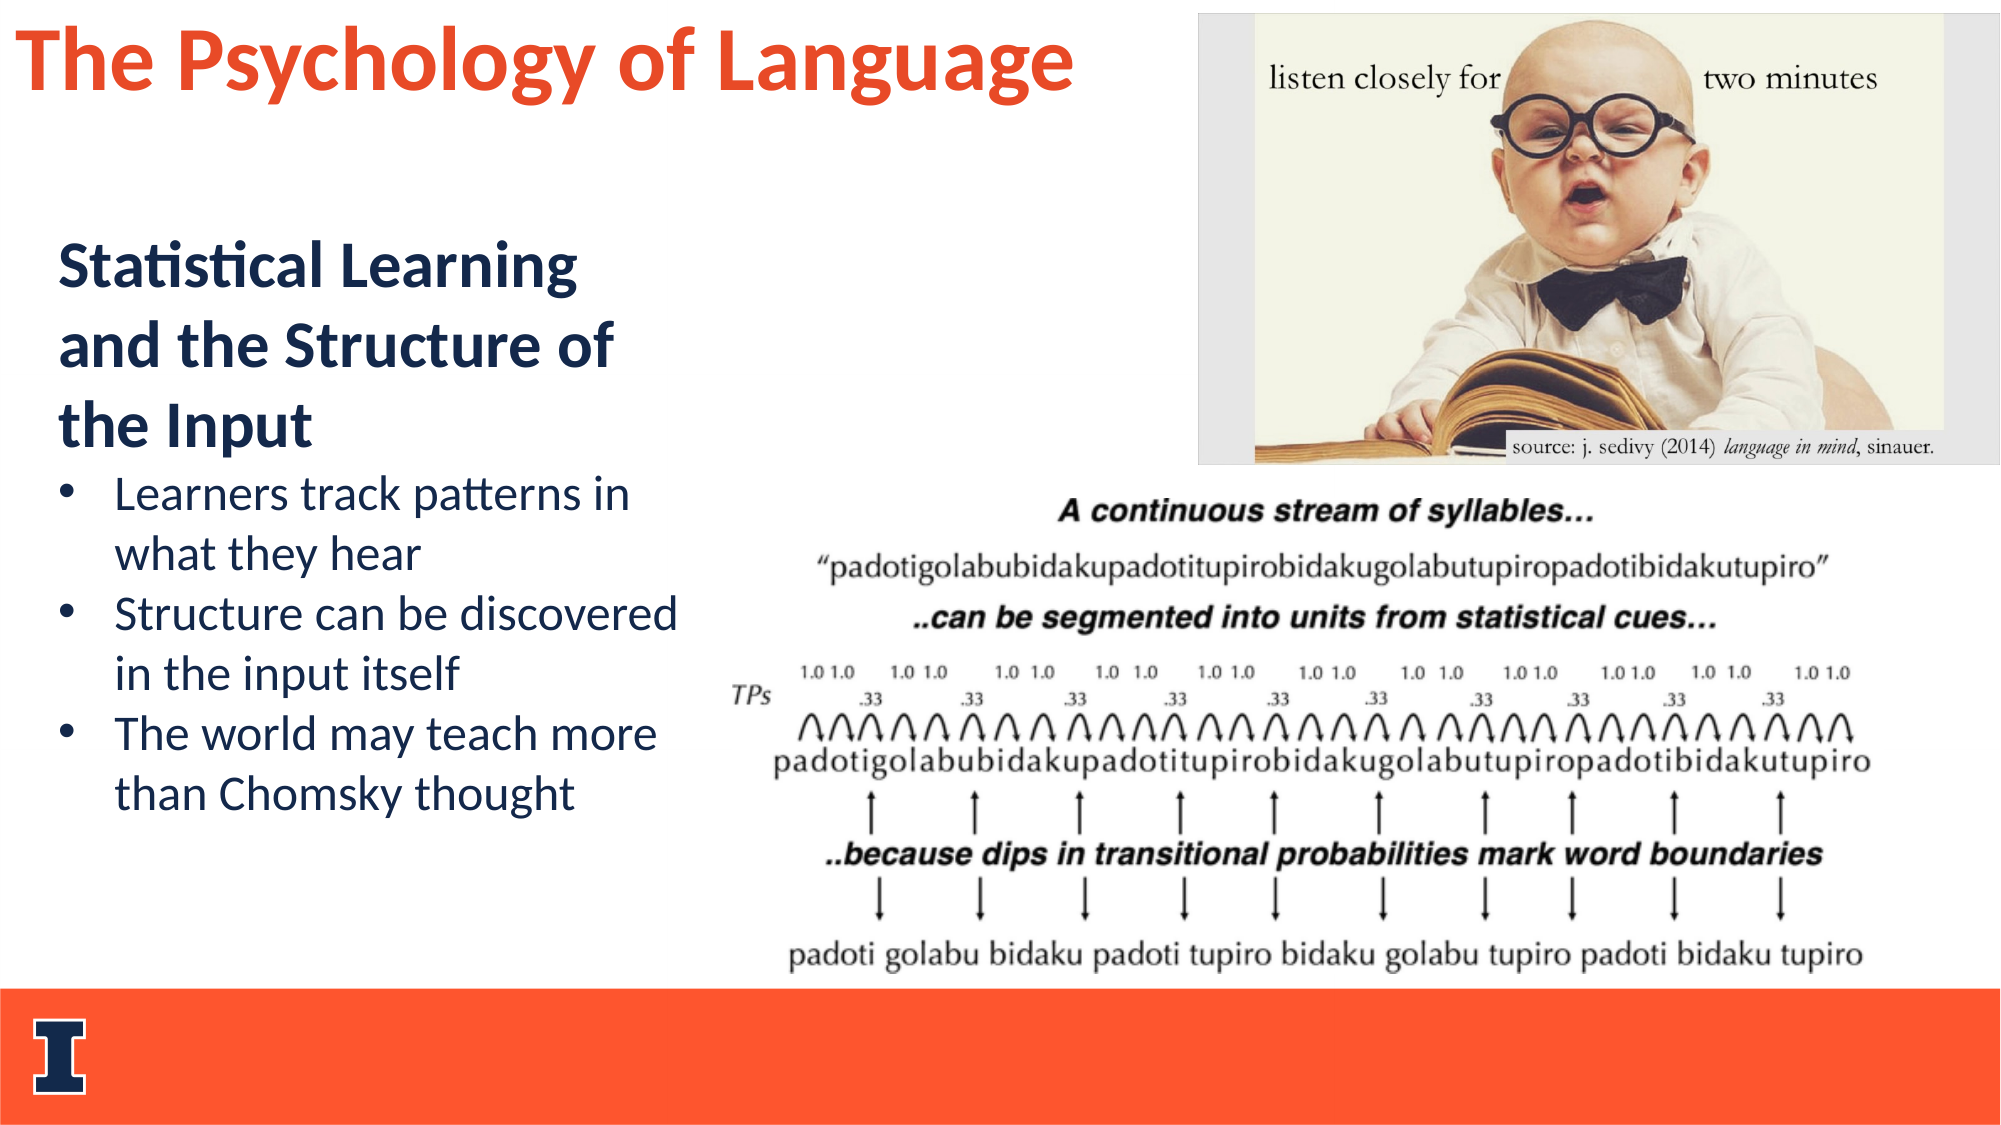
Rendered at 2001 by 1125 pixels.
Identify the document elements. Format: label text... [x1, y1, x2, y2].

picture [0, 0, 2001, 1125]
text_box The Psychology of Language [0, 0, 1884, 121]
text_box Statistical Learning and the Structure of the Input Learners track patterns in what they hear Structure can be discovered in the input itself The world may teach more than Chomsky thought [43, 213, 709, 828]
